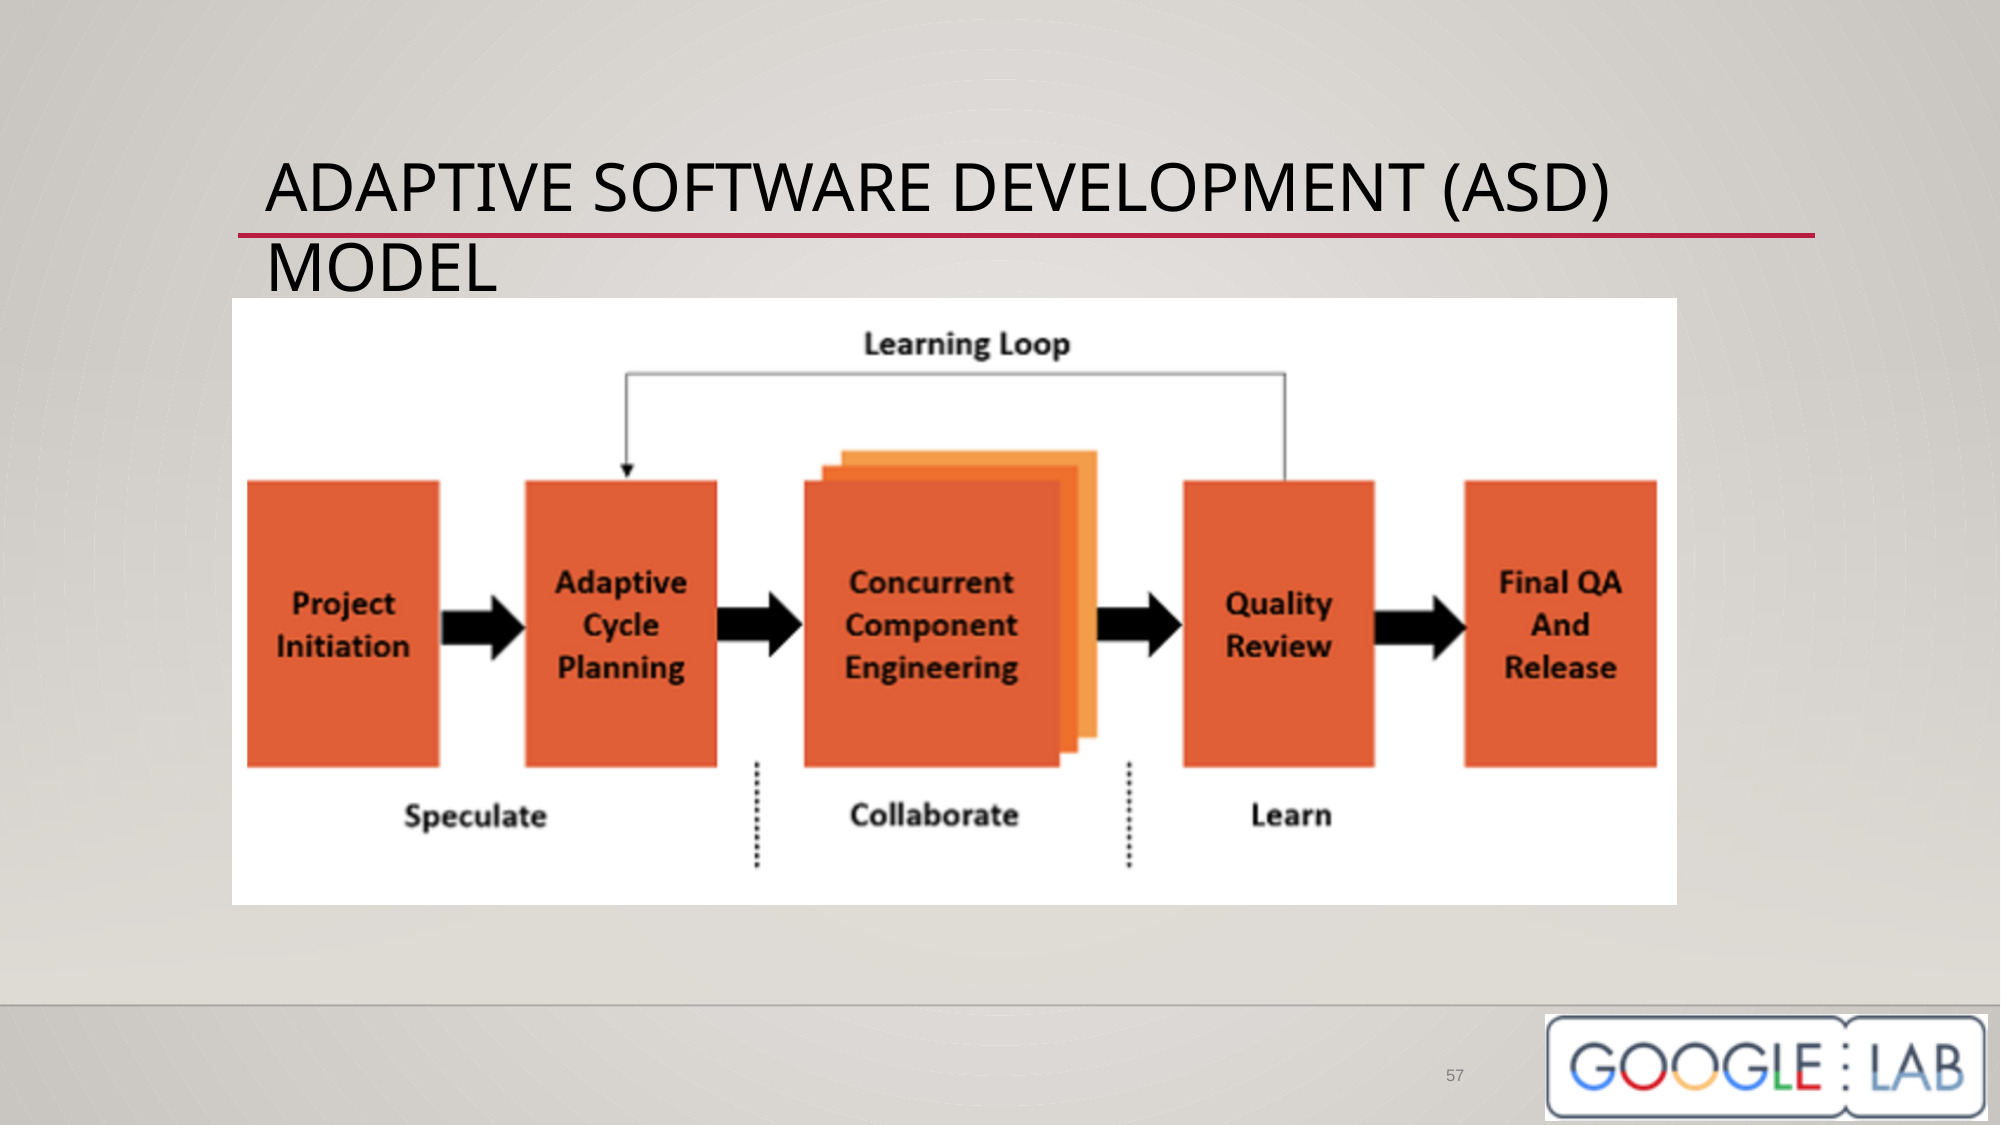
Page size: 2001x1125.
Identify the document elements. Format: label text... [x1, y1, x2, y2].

picture [232, 297, 1678, 905]
slide_number 57 [1439, 1064, 1465, 1125]
picture [1545, 1014, 1988, 1121]
title ADAPTIVE SOFTWARE DEVELOPMENT (ASD) MODEL [263, 142, 1839, 333]
